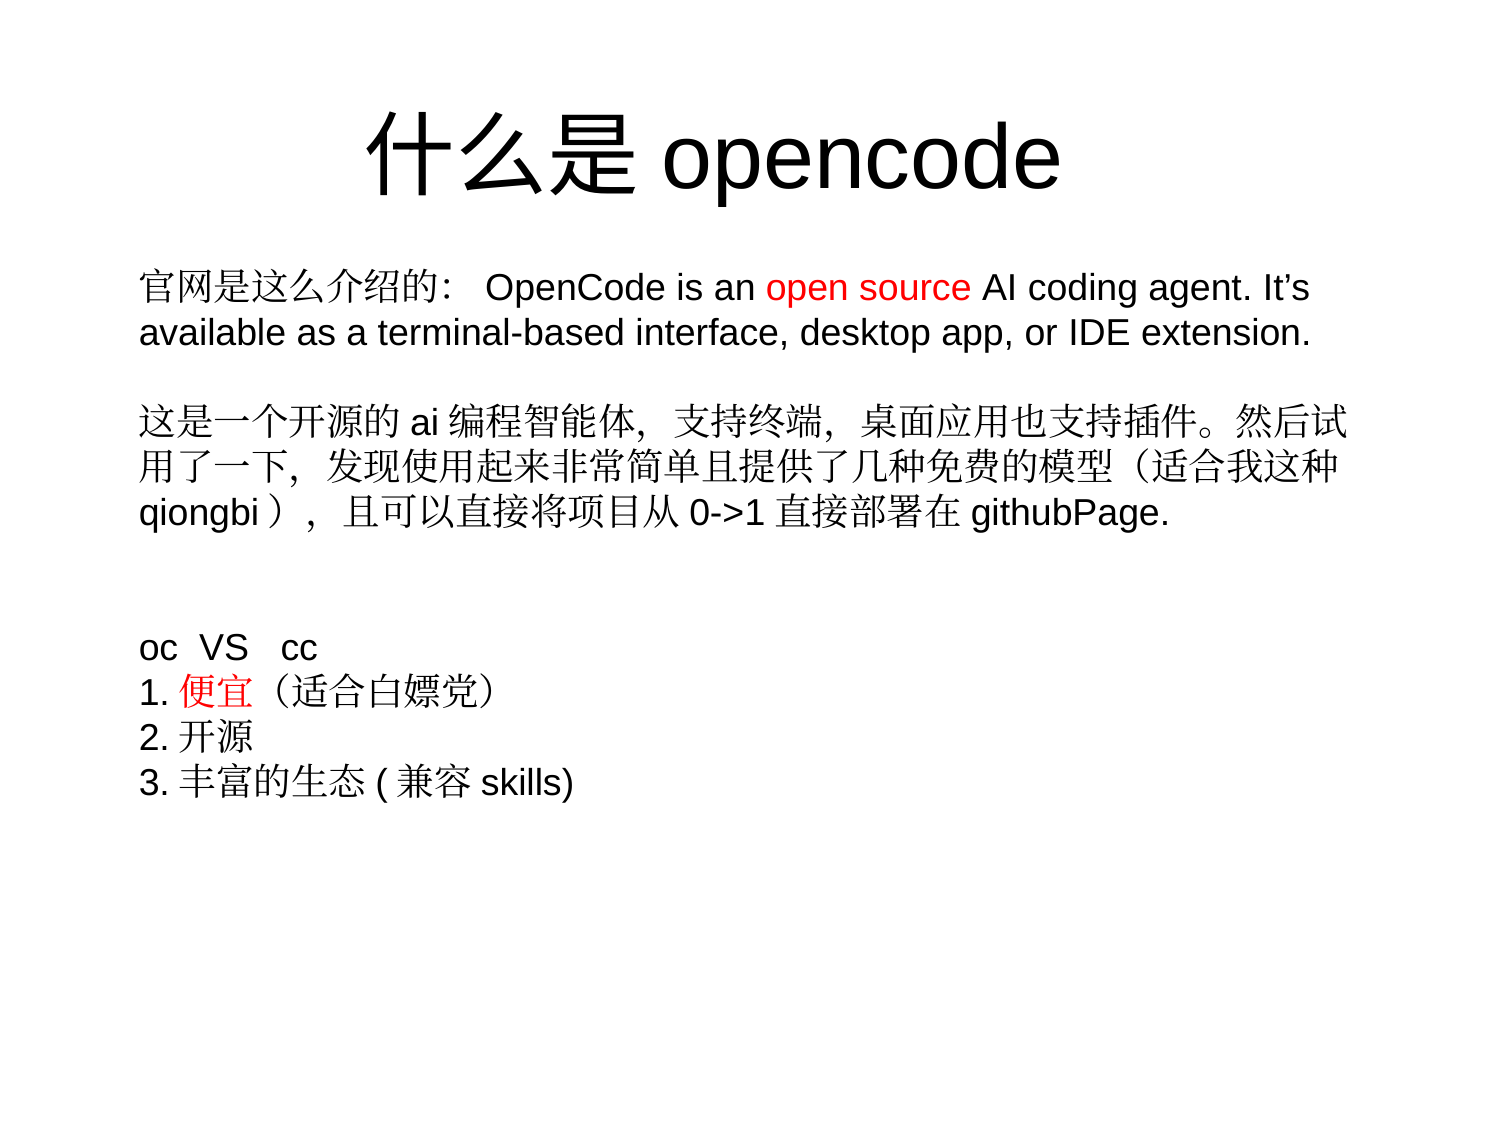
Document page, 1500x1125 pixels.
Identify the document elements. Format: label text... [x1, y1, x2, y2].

title 什么是opencode [76, 30, 1352, 273]
text_box 官网是这么介绍的：OpenCode is an open source AI coding agent. It’s available as a terminal-based interface, desktop app, or IDE extension. 这是一个开源的ai编程智能体，支持终端，桌面应用也支持插件。然后试用了一下，发现使用起来非常简单且提供了几种免费的模型（适合我这种qiongbi），且可以直接将项目从0->1直接部署在githubPage. oc VS cc 1.便宜（适合白嫖党） 2.开源 3.丰富的生态(兼容skills) [123, 255, 1392, 1040]
